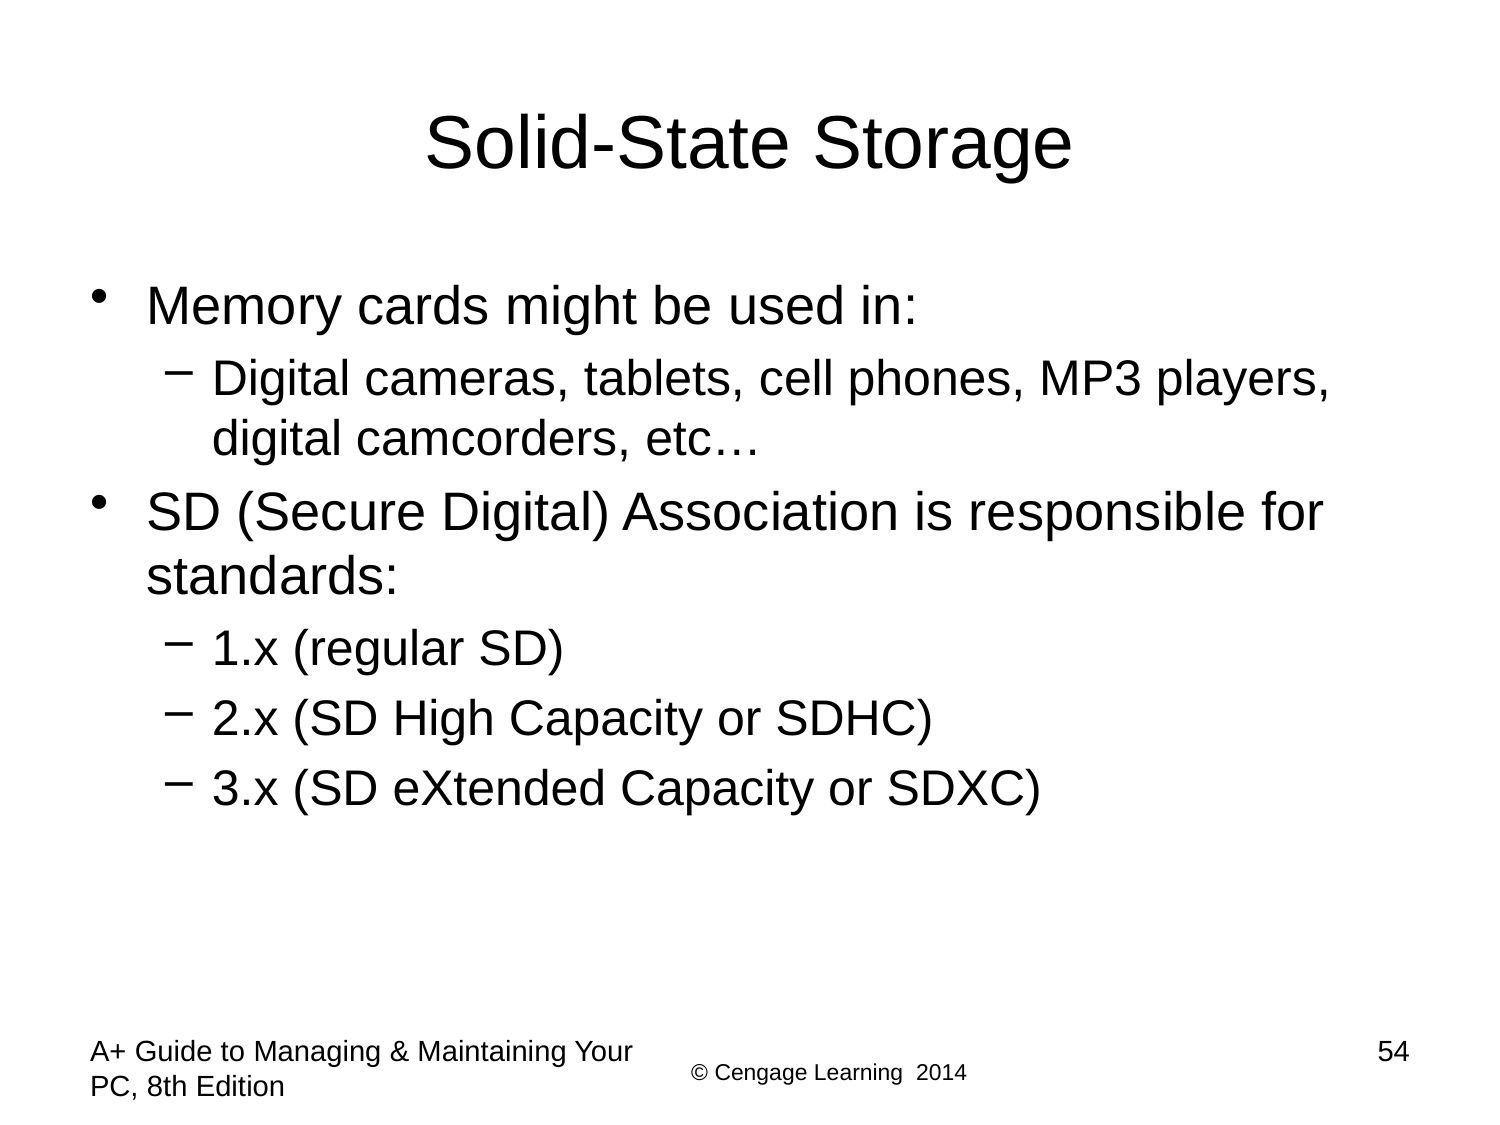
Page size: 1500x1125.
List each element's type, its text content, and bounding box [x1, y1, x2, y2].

slide_number 54 [1074, 1024, 1426, 1103]
footer A+ Guide to Managing & Maintaining Your PC, 8th Edition [74, 1024, 676, 1103]
title Solid-State Storage [75, 45, 1425, 233]
list Memory cards might be used in: Digital cameras, tablets, cell phones, MP3 players, digital camcorders, etc… SD (Secure Digital) Association is responsible for standards: 1.x (regular SD) 2.x (SD High Capacity or SDHC) 3.x (SD eXtended Capacity or SDXC) [75, 262, 1425, 1005]
